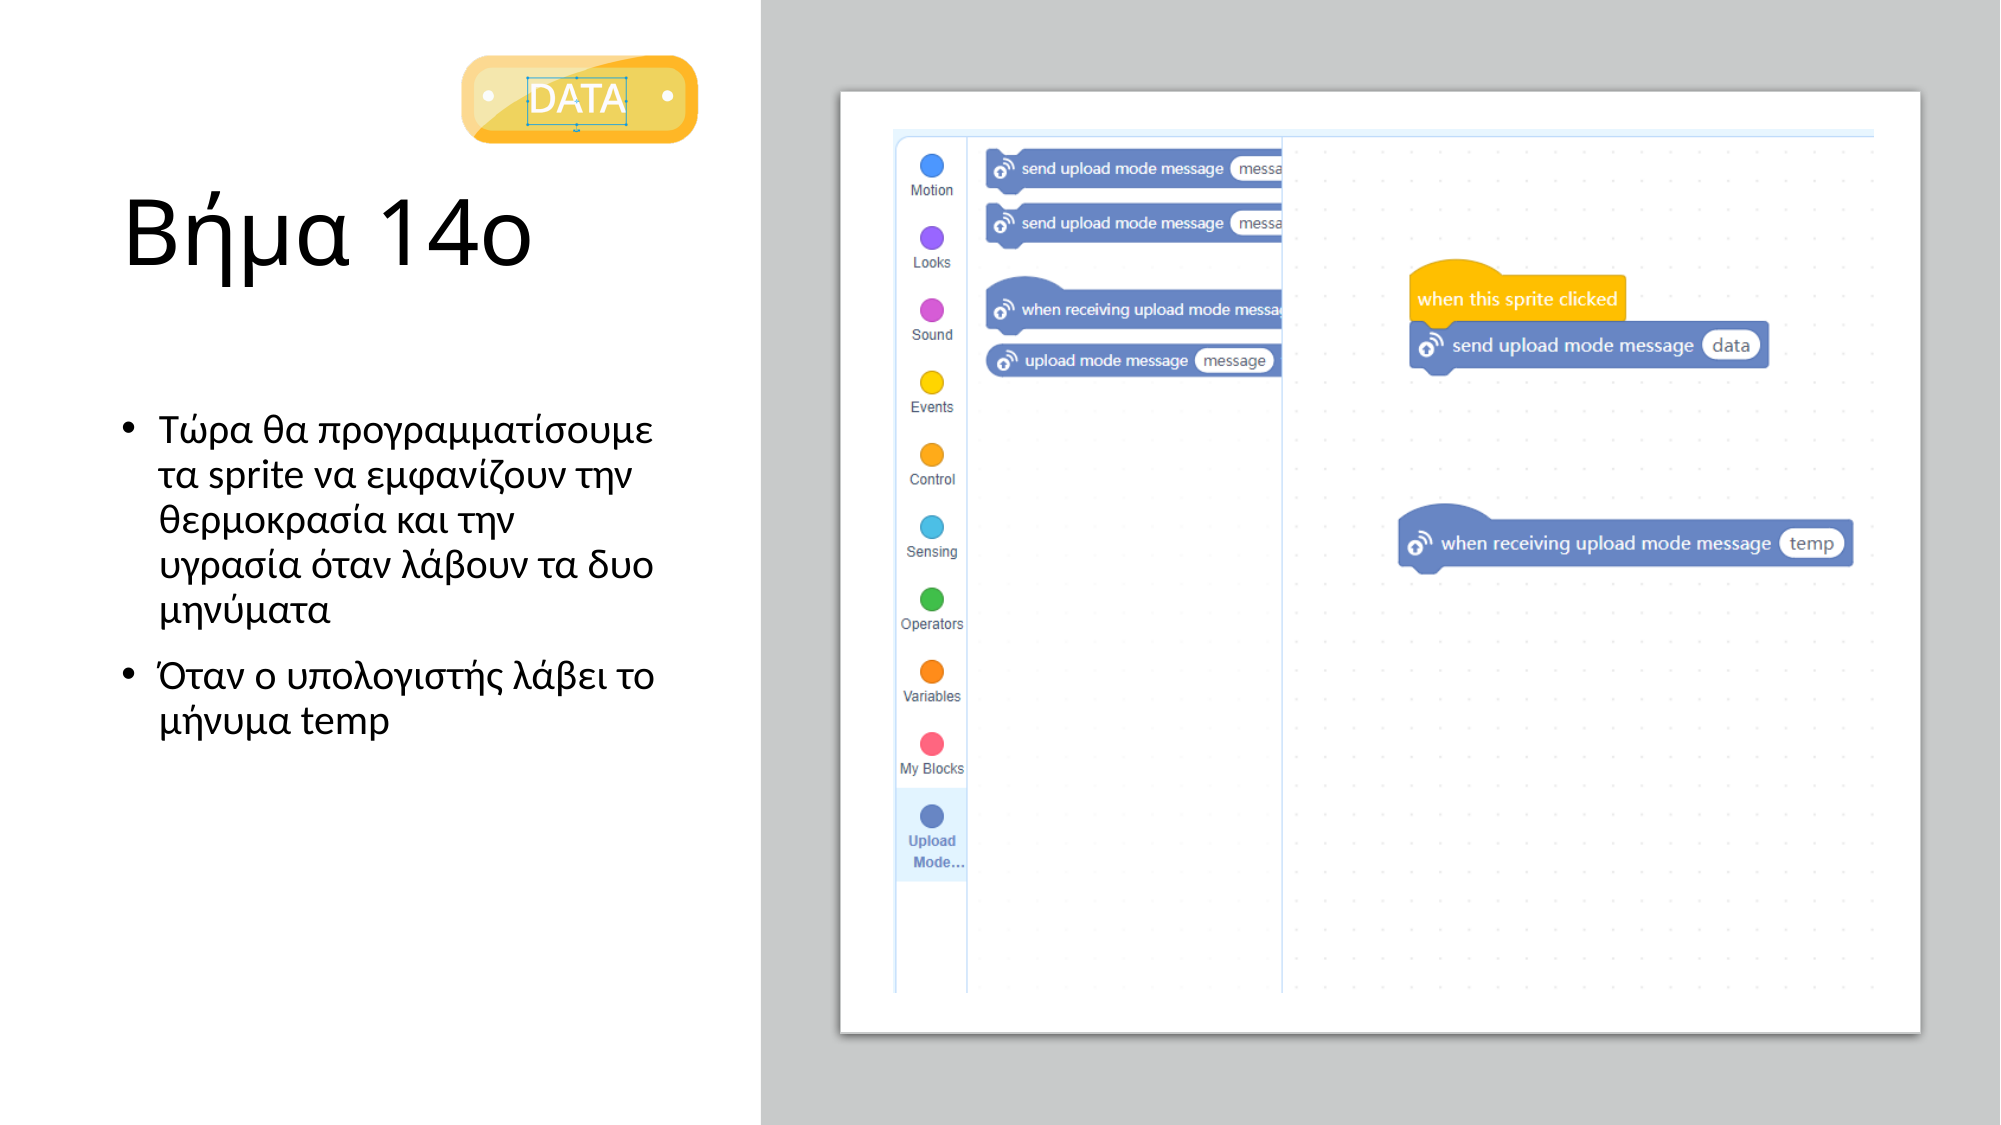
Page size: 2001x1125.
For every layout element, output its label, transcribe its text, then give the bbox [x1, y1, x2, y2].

list Τώρα θα προγραμματίσουμε τα sprite να εμφανίζουν την θερμοκρασία και την υγρασία όταν λάβουν τα δυο μηνύματα Όταν ο υπολογιστής λάβει το μήνυμα temp [106, 399, 682, 1021]
title Βήμα 14ο [106, 103, 682, 370]
picture [893, 129, 1874, 993]
text_box [760, 0, 2000, 1125]
text_box [839, 90, 1922, 1034]
picture [453, 46, 703, 161]
